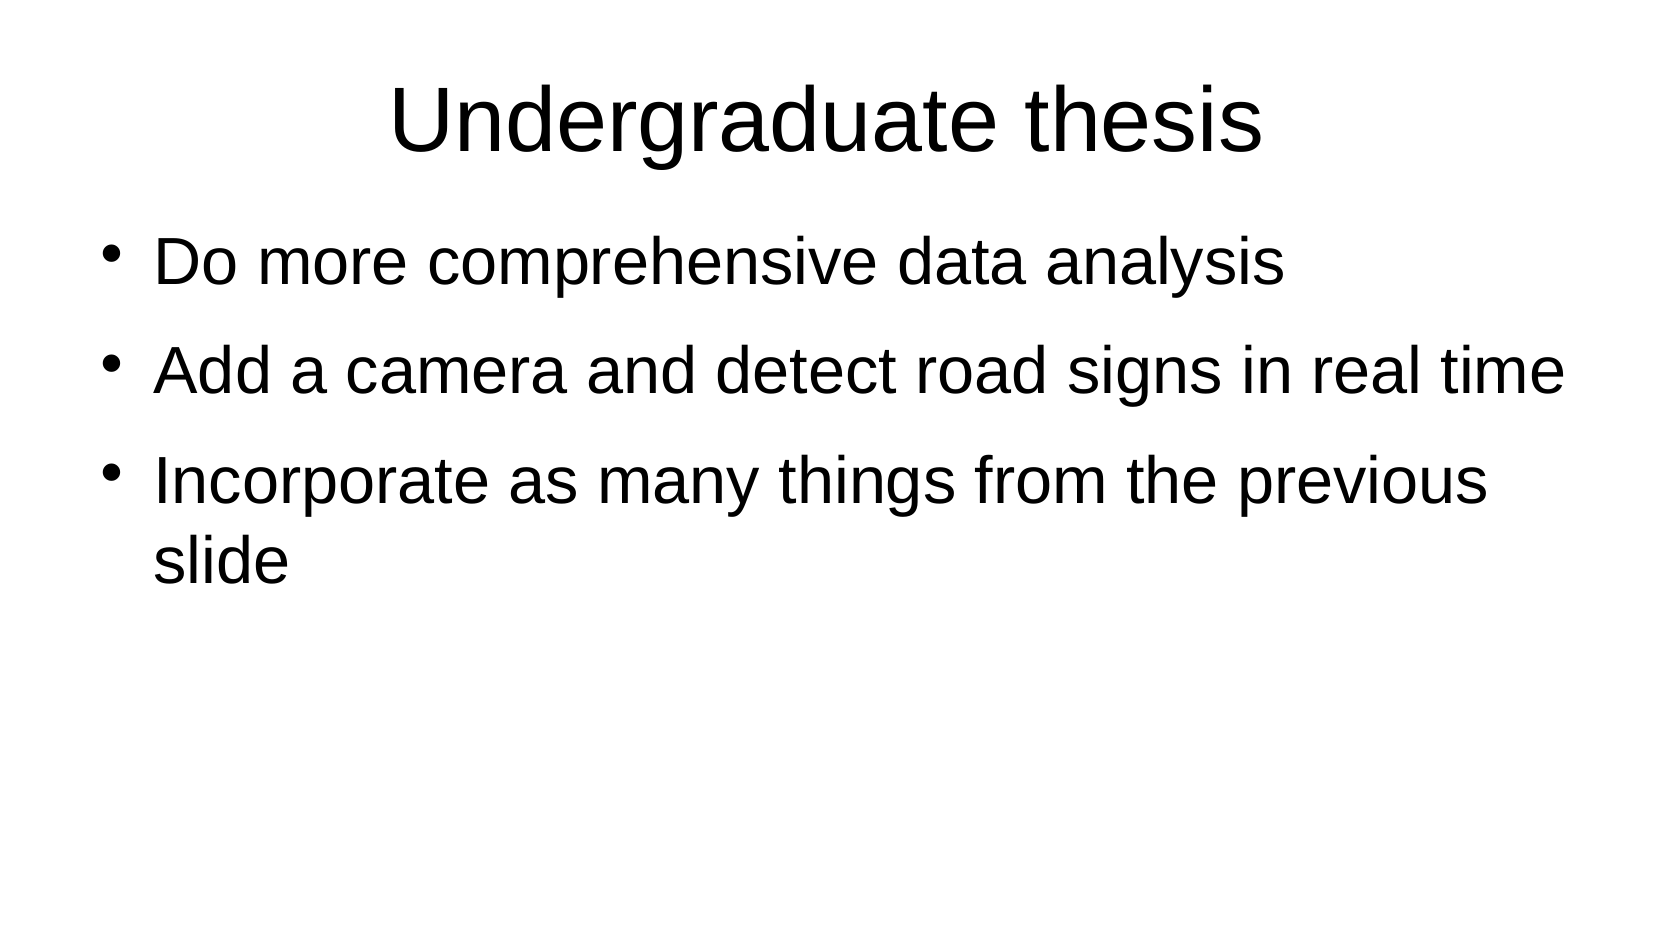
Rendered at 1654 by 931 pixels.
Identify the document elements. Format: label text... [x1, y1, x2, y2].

title Undergraduate thesis [82, 37, 1571, 193]
list Do more comprehensive data analysis Add a camera and detect road signs in real time Incorporate as many things from the previous slide [82, 217, 1571, 757]
